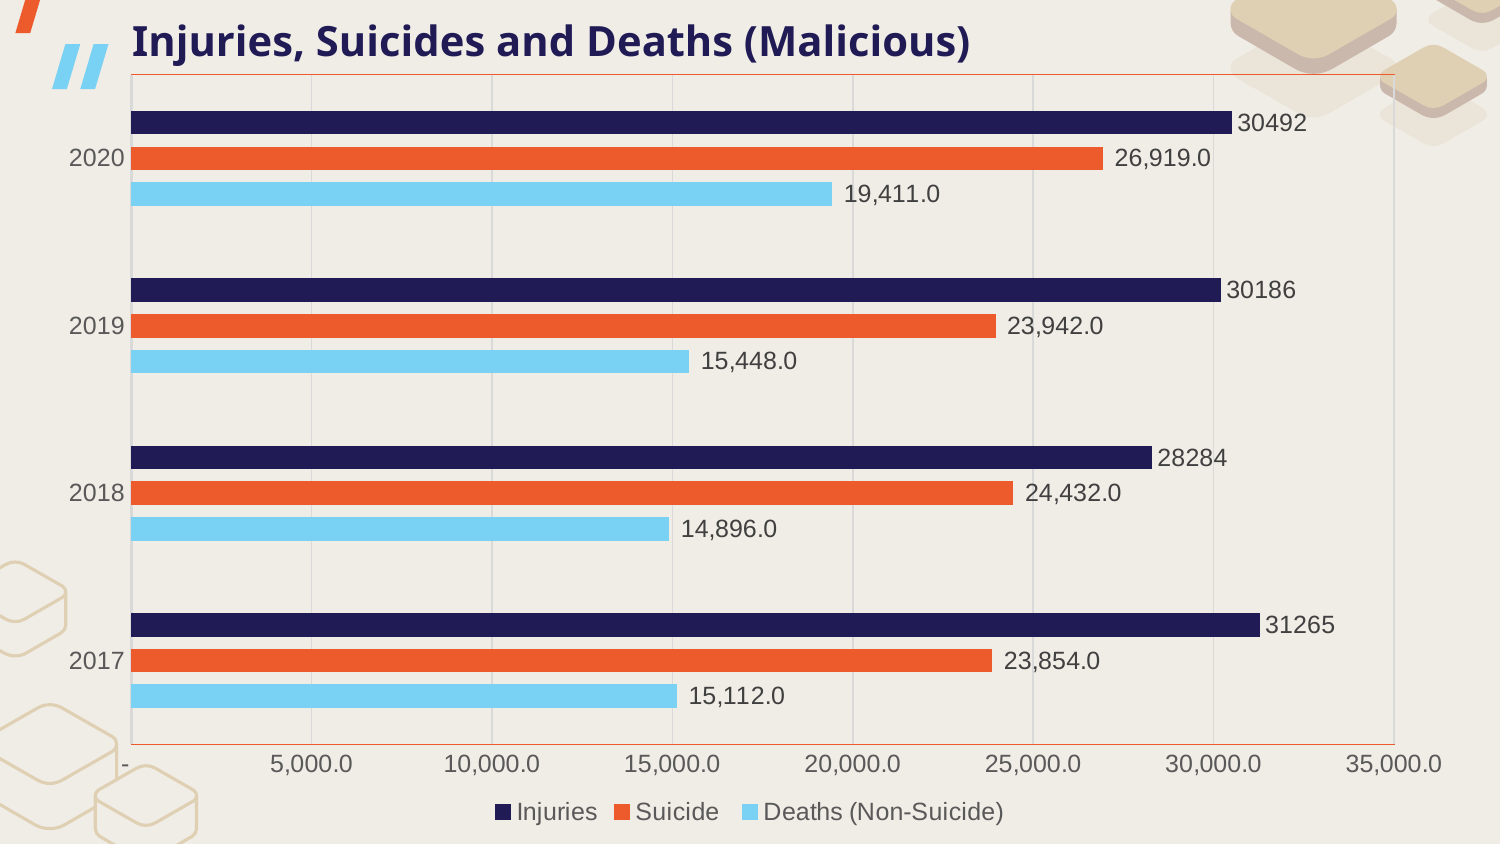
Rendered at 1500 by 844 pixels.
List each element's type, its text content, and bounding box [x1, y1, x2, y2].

title Injuries, Suicides and Deaths (Malicious) [117, 0, 1383, 40]
chart [30, 41, 1469, 832]
